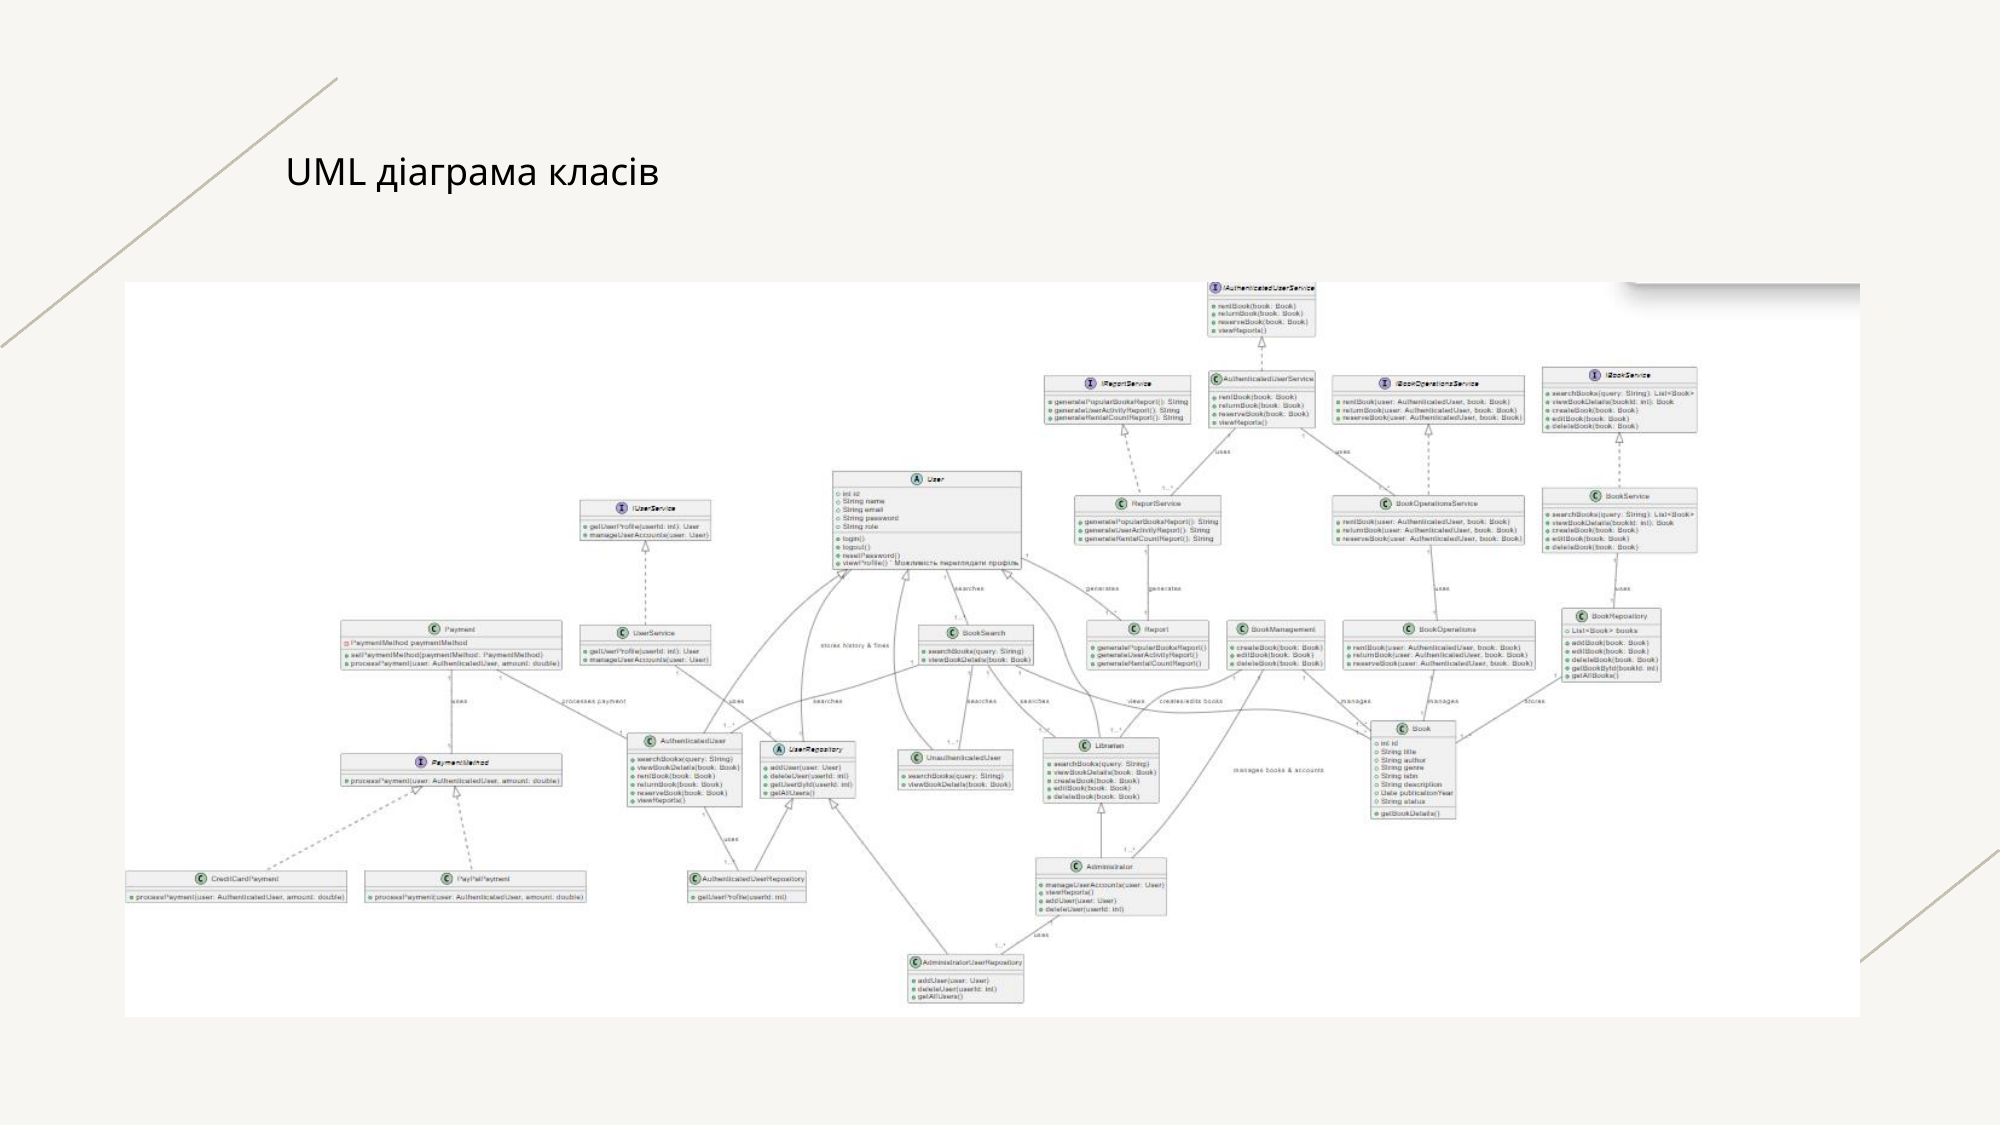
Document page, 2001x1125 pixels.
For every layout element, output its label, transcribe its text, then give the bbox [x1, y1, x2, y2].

text_box UML діаграма класів [270, 140, 1150, 201]
picture [0, 77, 2000, 1017]
